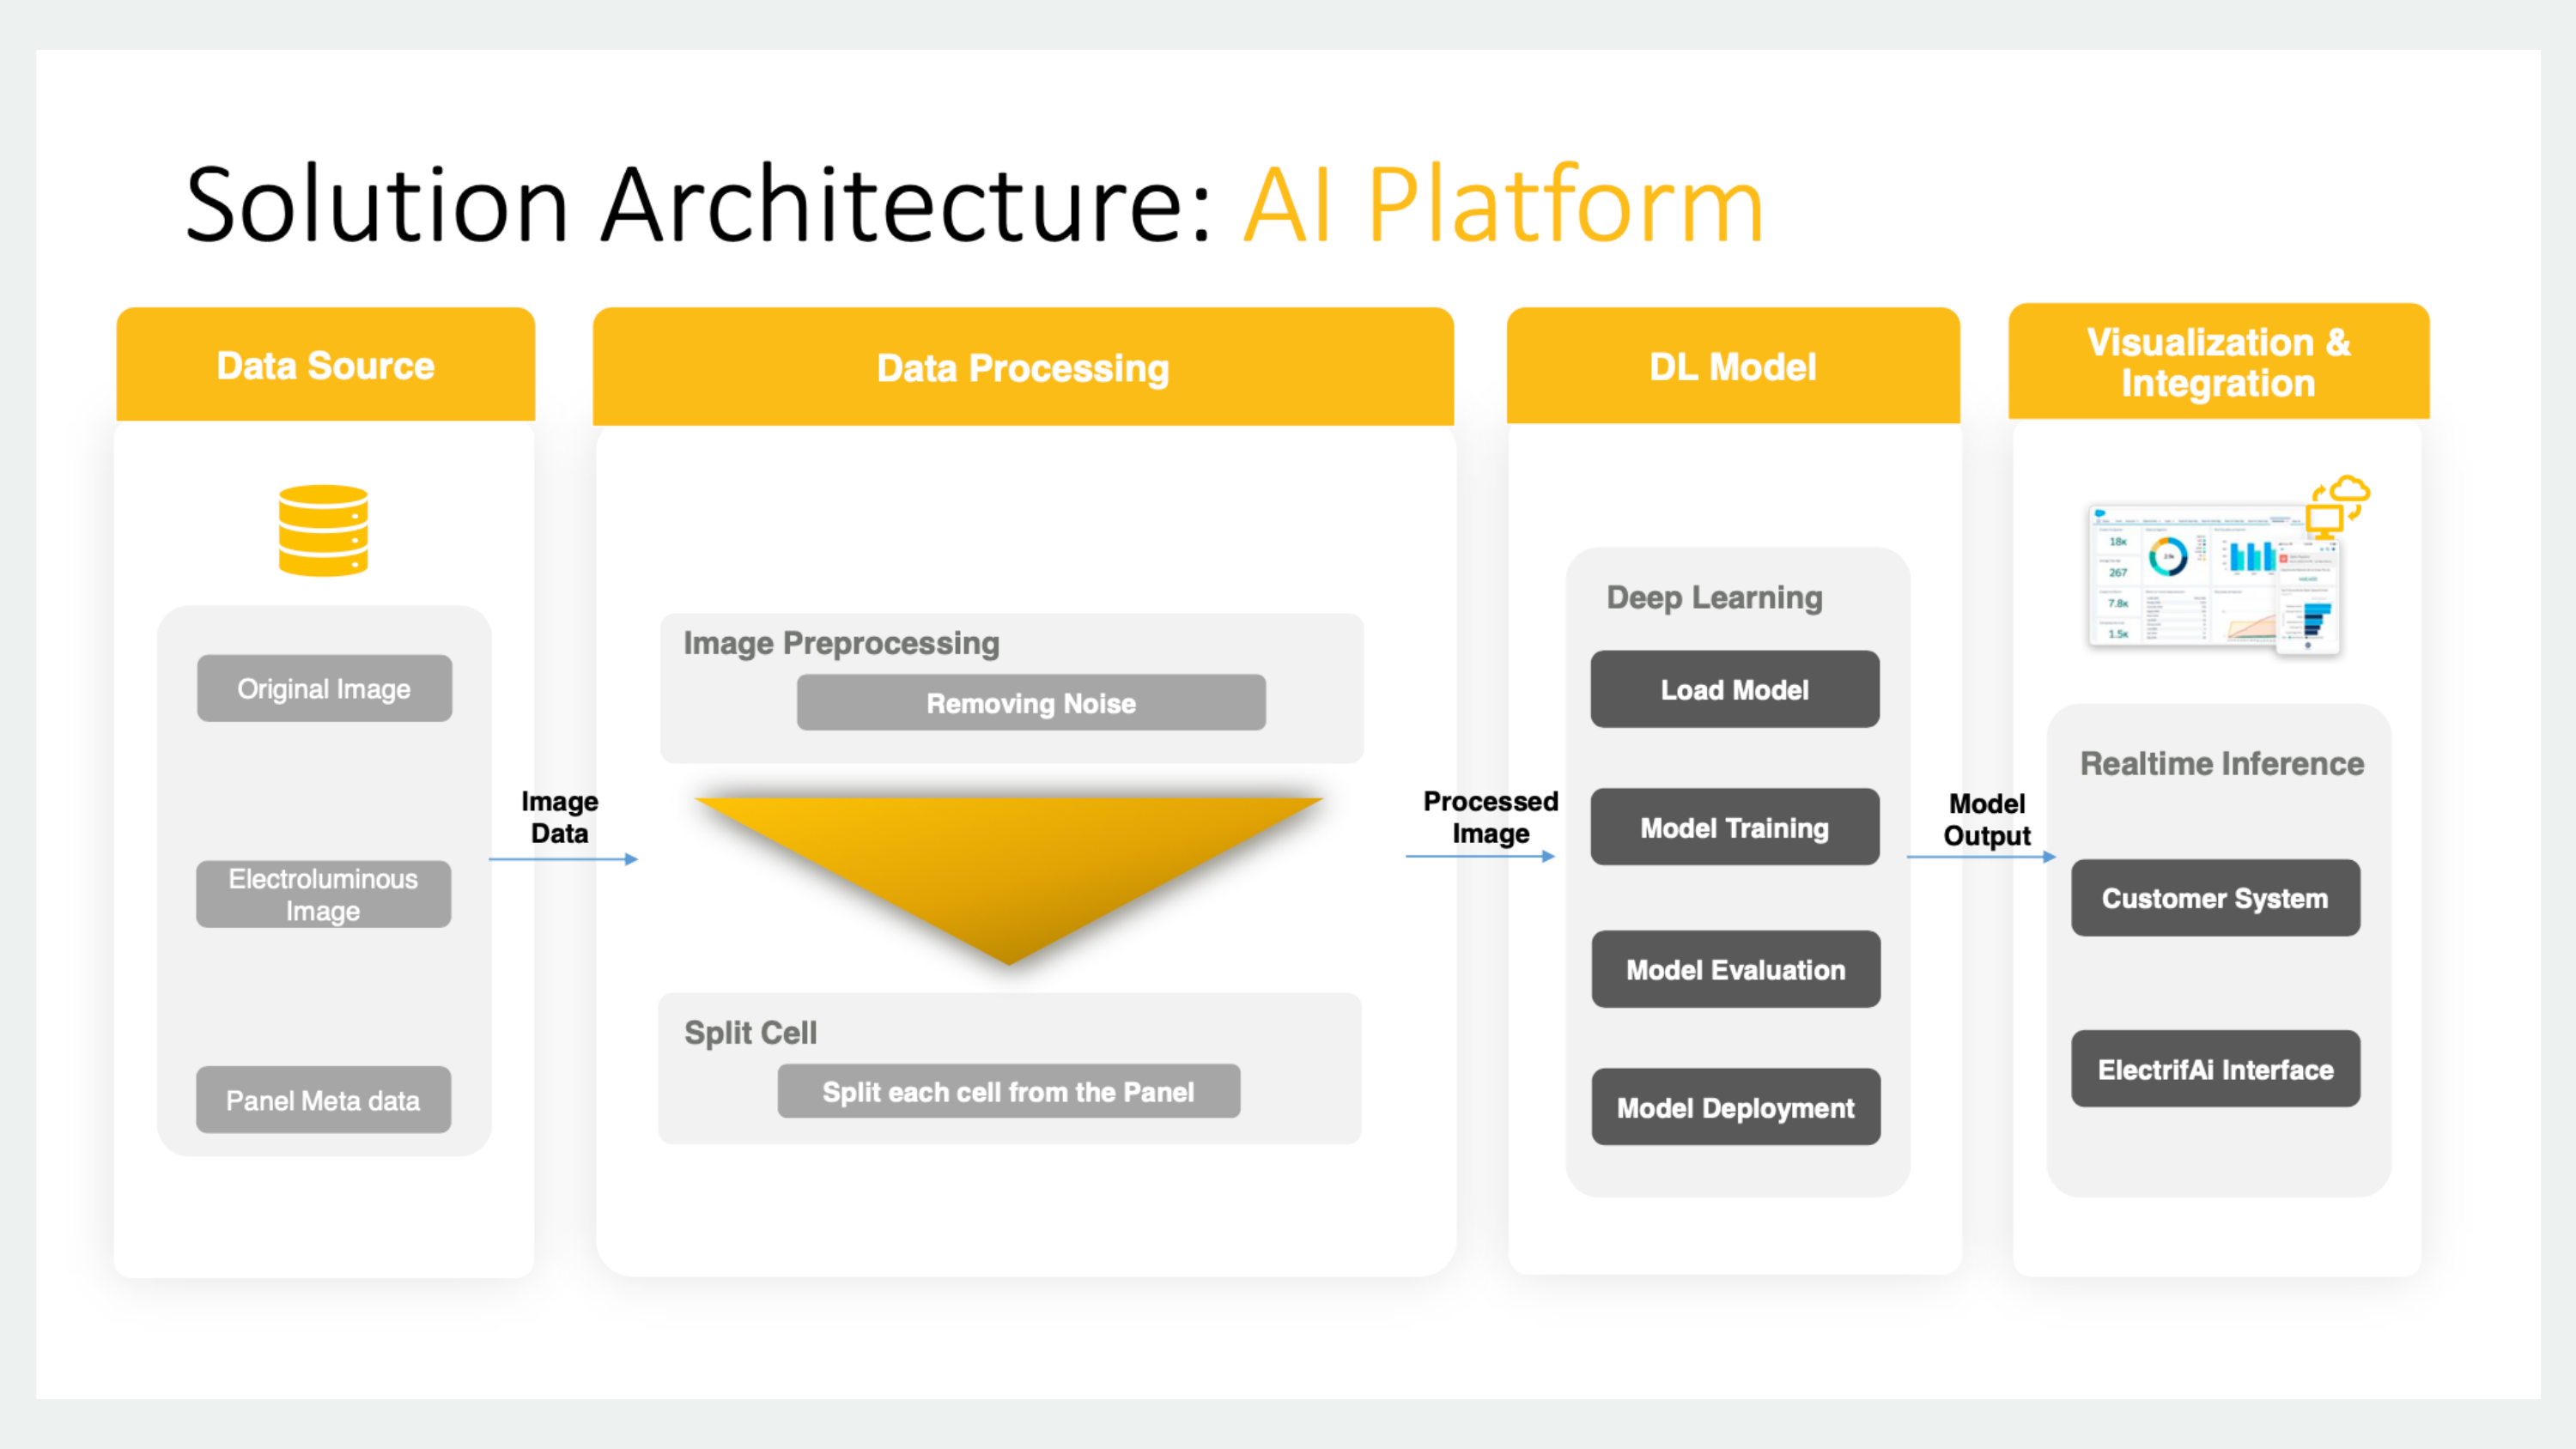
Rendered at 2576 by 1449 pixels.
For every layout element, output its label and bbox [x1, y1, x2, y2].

text_box [36, 50, 2542, 1400]
